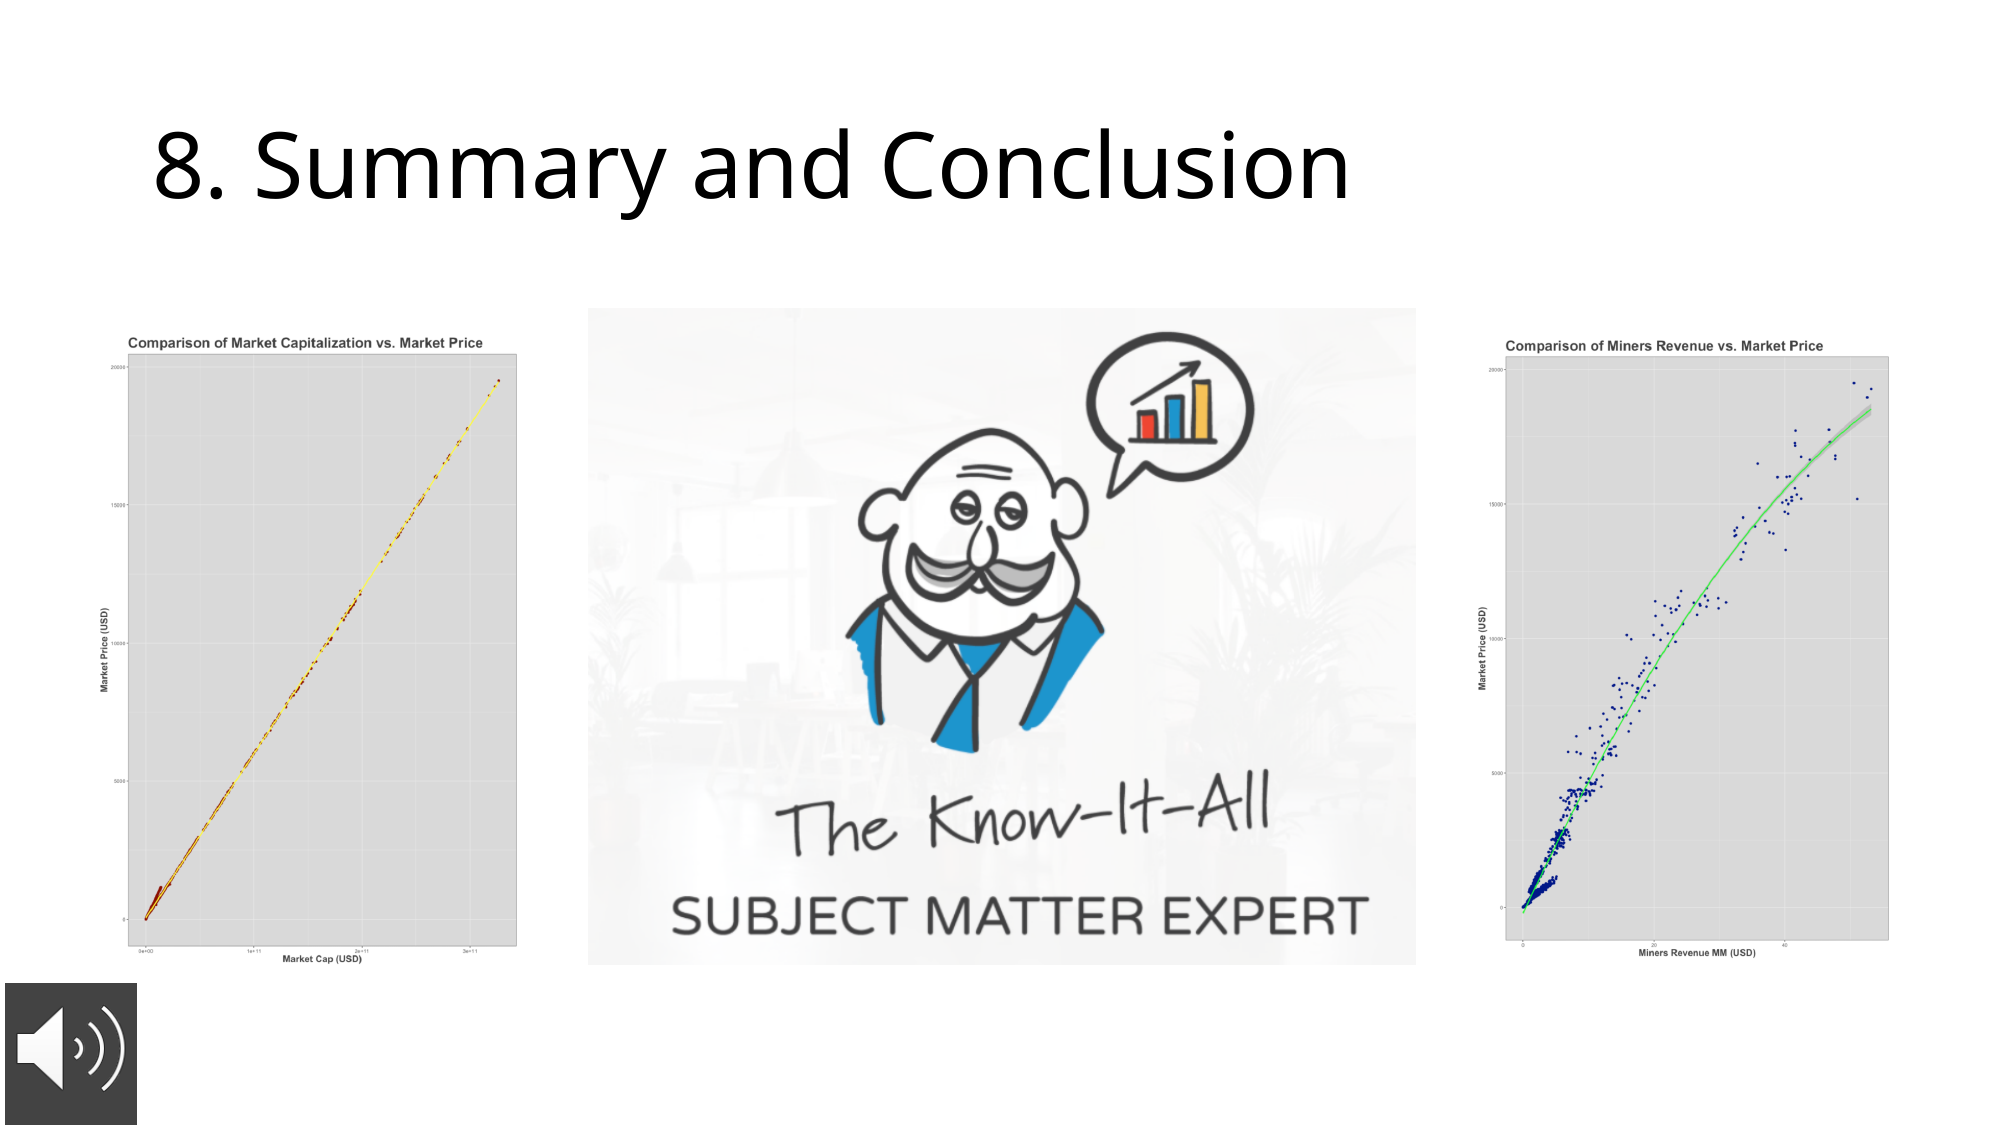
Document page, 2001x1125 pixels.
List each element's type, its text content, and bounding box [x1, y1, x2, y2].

picture [4, 981, 138, 1125]
picture [94, 334, 531, 965]
picture [1472, 334, 1906, 965]
title 8. Summary and Conclusion [137, 59, 1863, 278]
picture [588, 308, 1416, 965]
